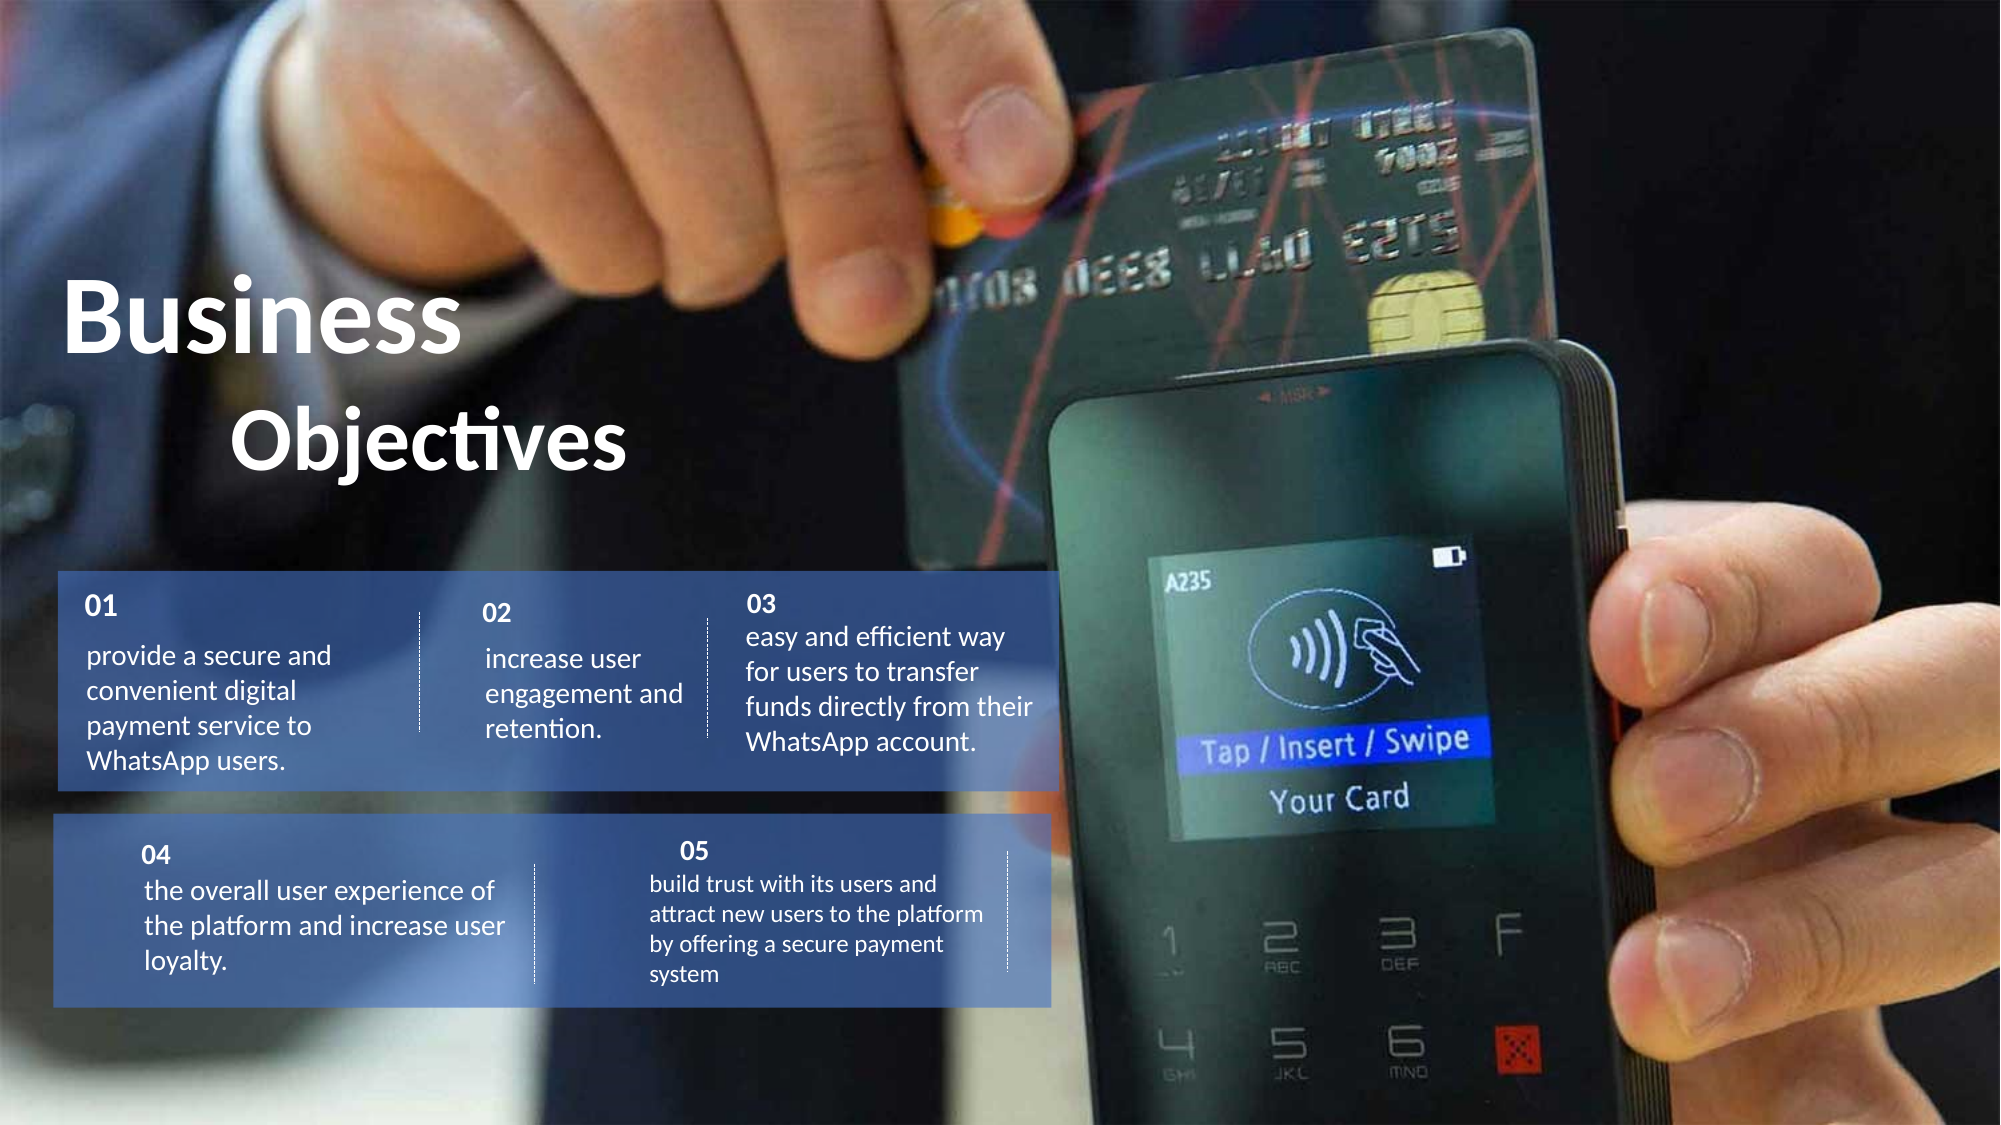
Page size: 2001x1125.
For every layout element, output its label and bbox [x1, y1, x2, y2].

text_box [634, 823, 1023, 997]
text_box [66, 576, 404, 811]
text_box [123, 828, 524, 1011]
text_box [729, 576, 1053, 802]
text_box [464, 585, 718, 754]
picture [0, 0, 2000, 1125]
